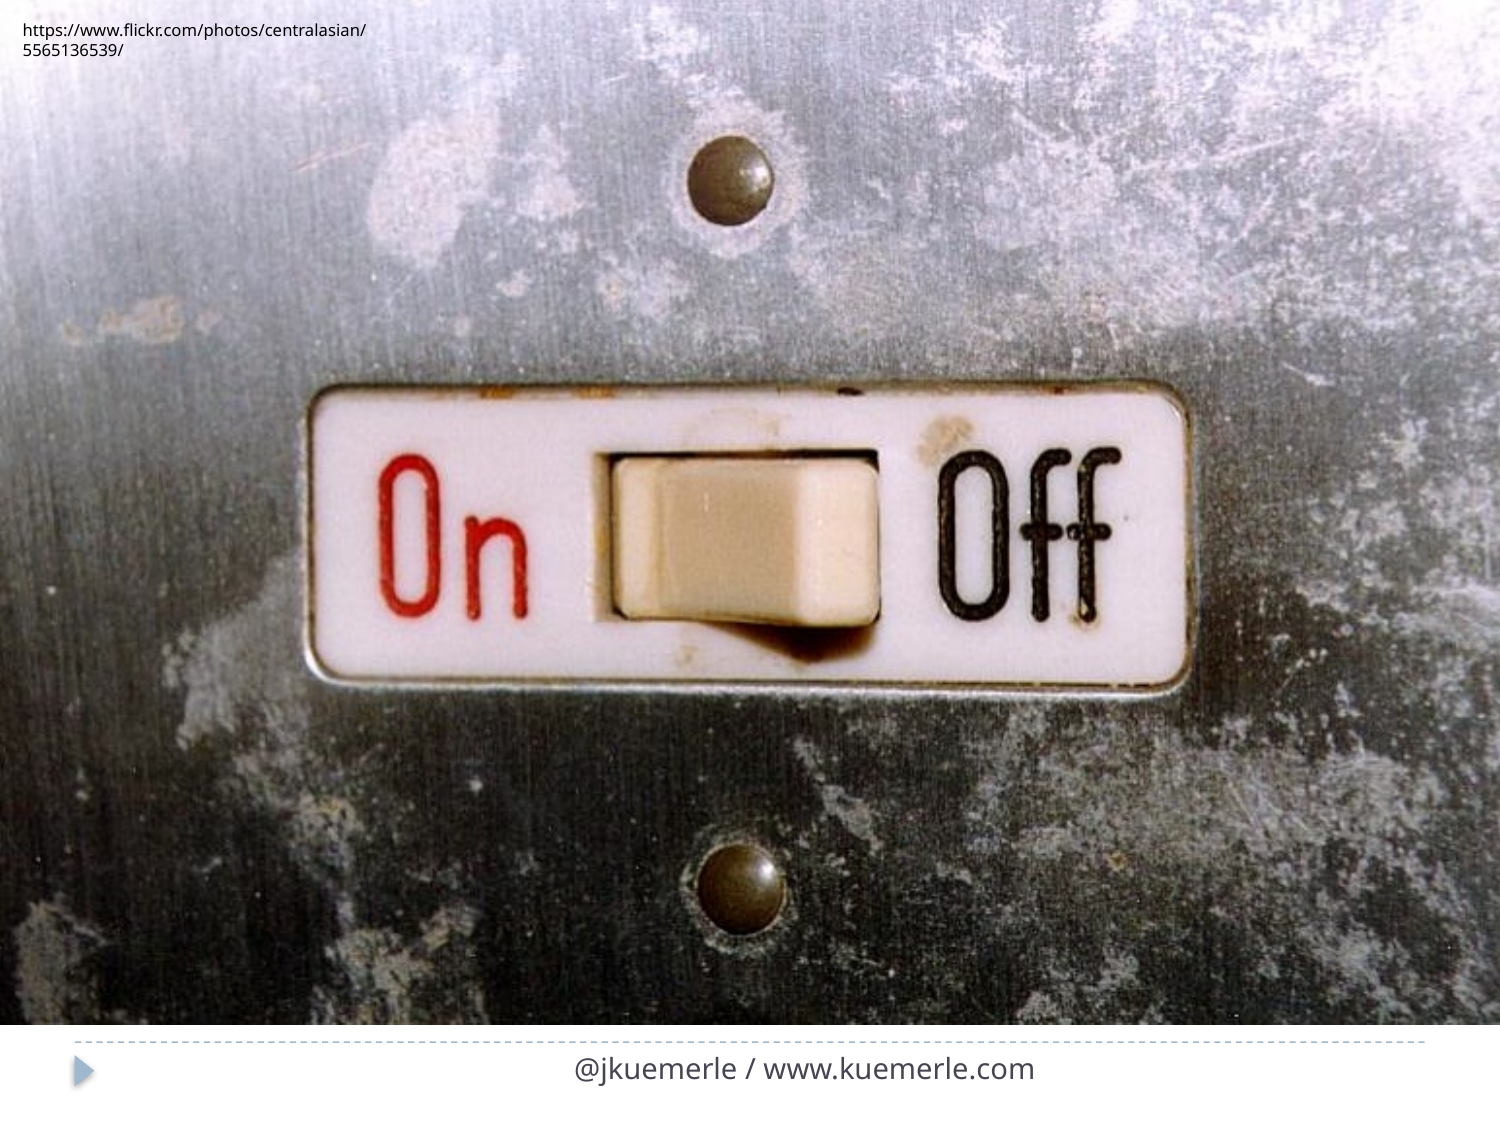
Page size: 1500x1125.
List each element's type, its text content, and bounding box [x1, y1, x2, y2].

picture [0, 0, 1500, 1026]
footer @jkuemerle / www.kuemerle.com [475, 1042, 1051, 1103]
